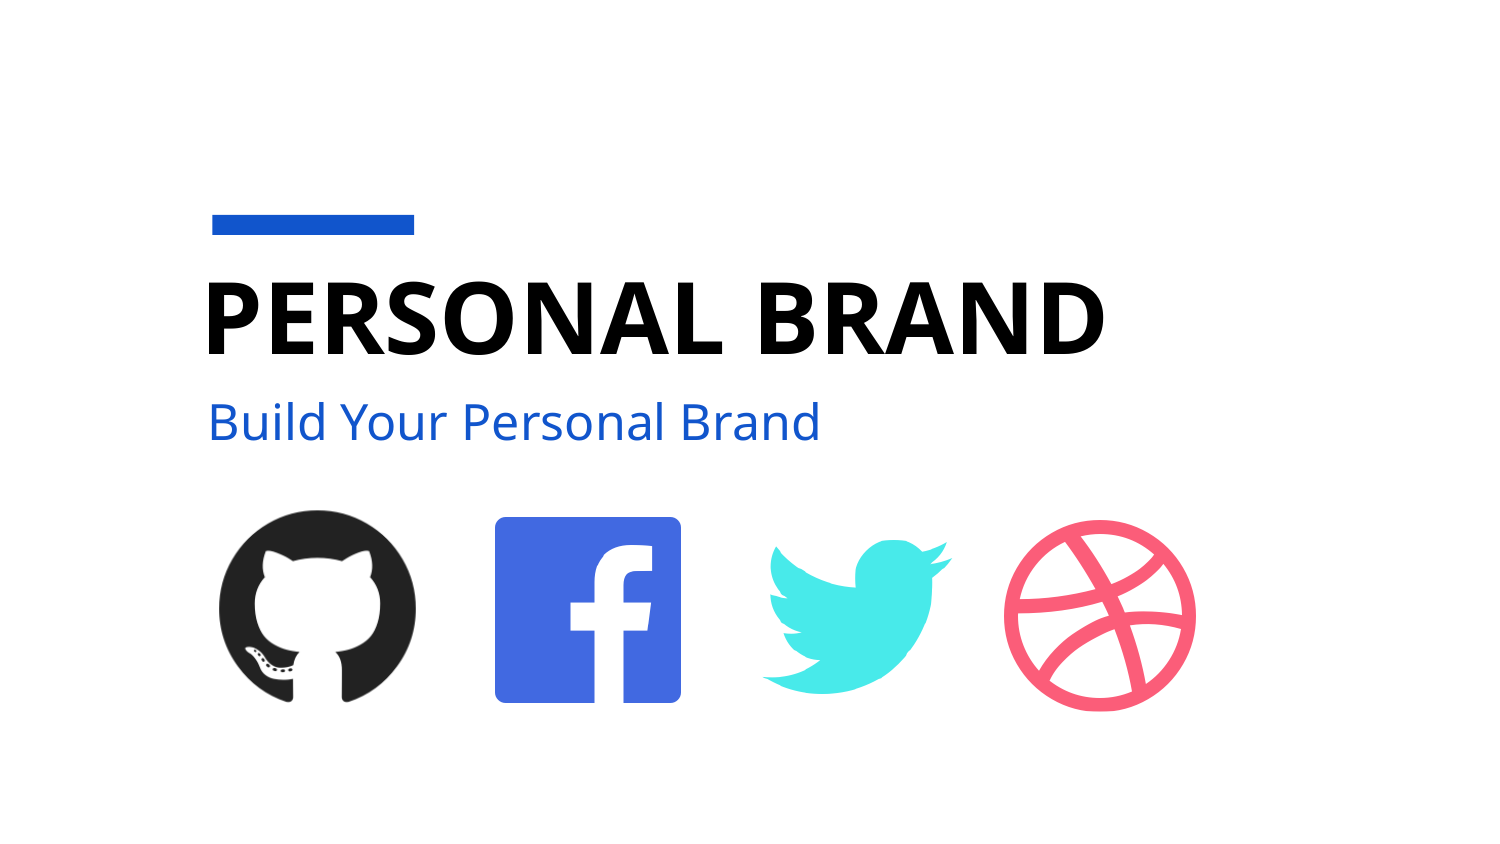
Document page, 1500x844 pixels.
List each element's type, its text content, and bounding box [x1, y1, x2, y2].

text_box [212, 214, 415, 235]
picture [488, 506, 691, 713]
picture [1003, 506, 1200, 713]
picture [212, 506, 425, 713]
subtitle Build Your Personal Brand [192, 375, 1422, 466]
picture [754, 512, 958, 706]
title PERSONAL BRAND [185, 242, 1315, 390]
